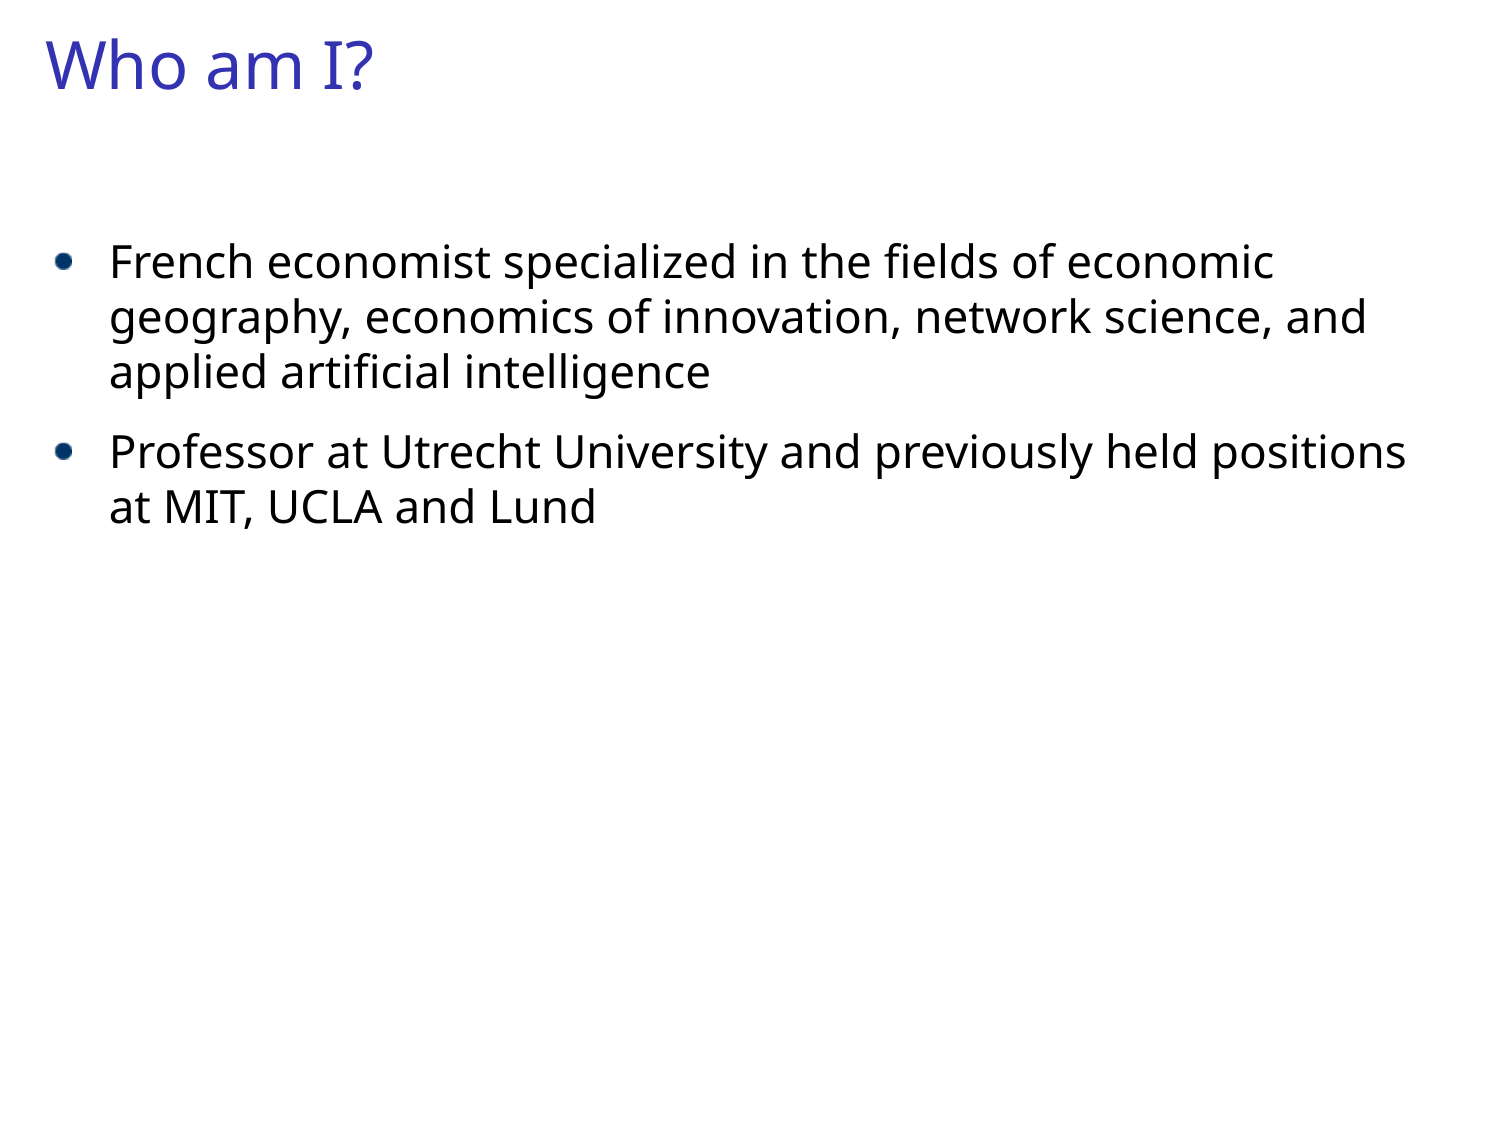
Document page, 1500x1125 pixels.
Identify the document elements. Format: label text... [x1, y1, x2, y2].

picture [52, 440, 72, 460]
list French economist specialized in the fields of economic geography, economics of innovation, network science, and applied artificial intelligence Professor at Utrecht University and previously held positions at MIT, UCLA and Lund [37, 224, 1463, 963]
title Who am I? [0, 0, 1463, 126]
picture [52, 250, 72, 270]
